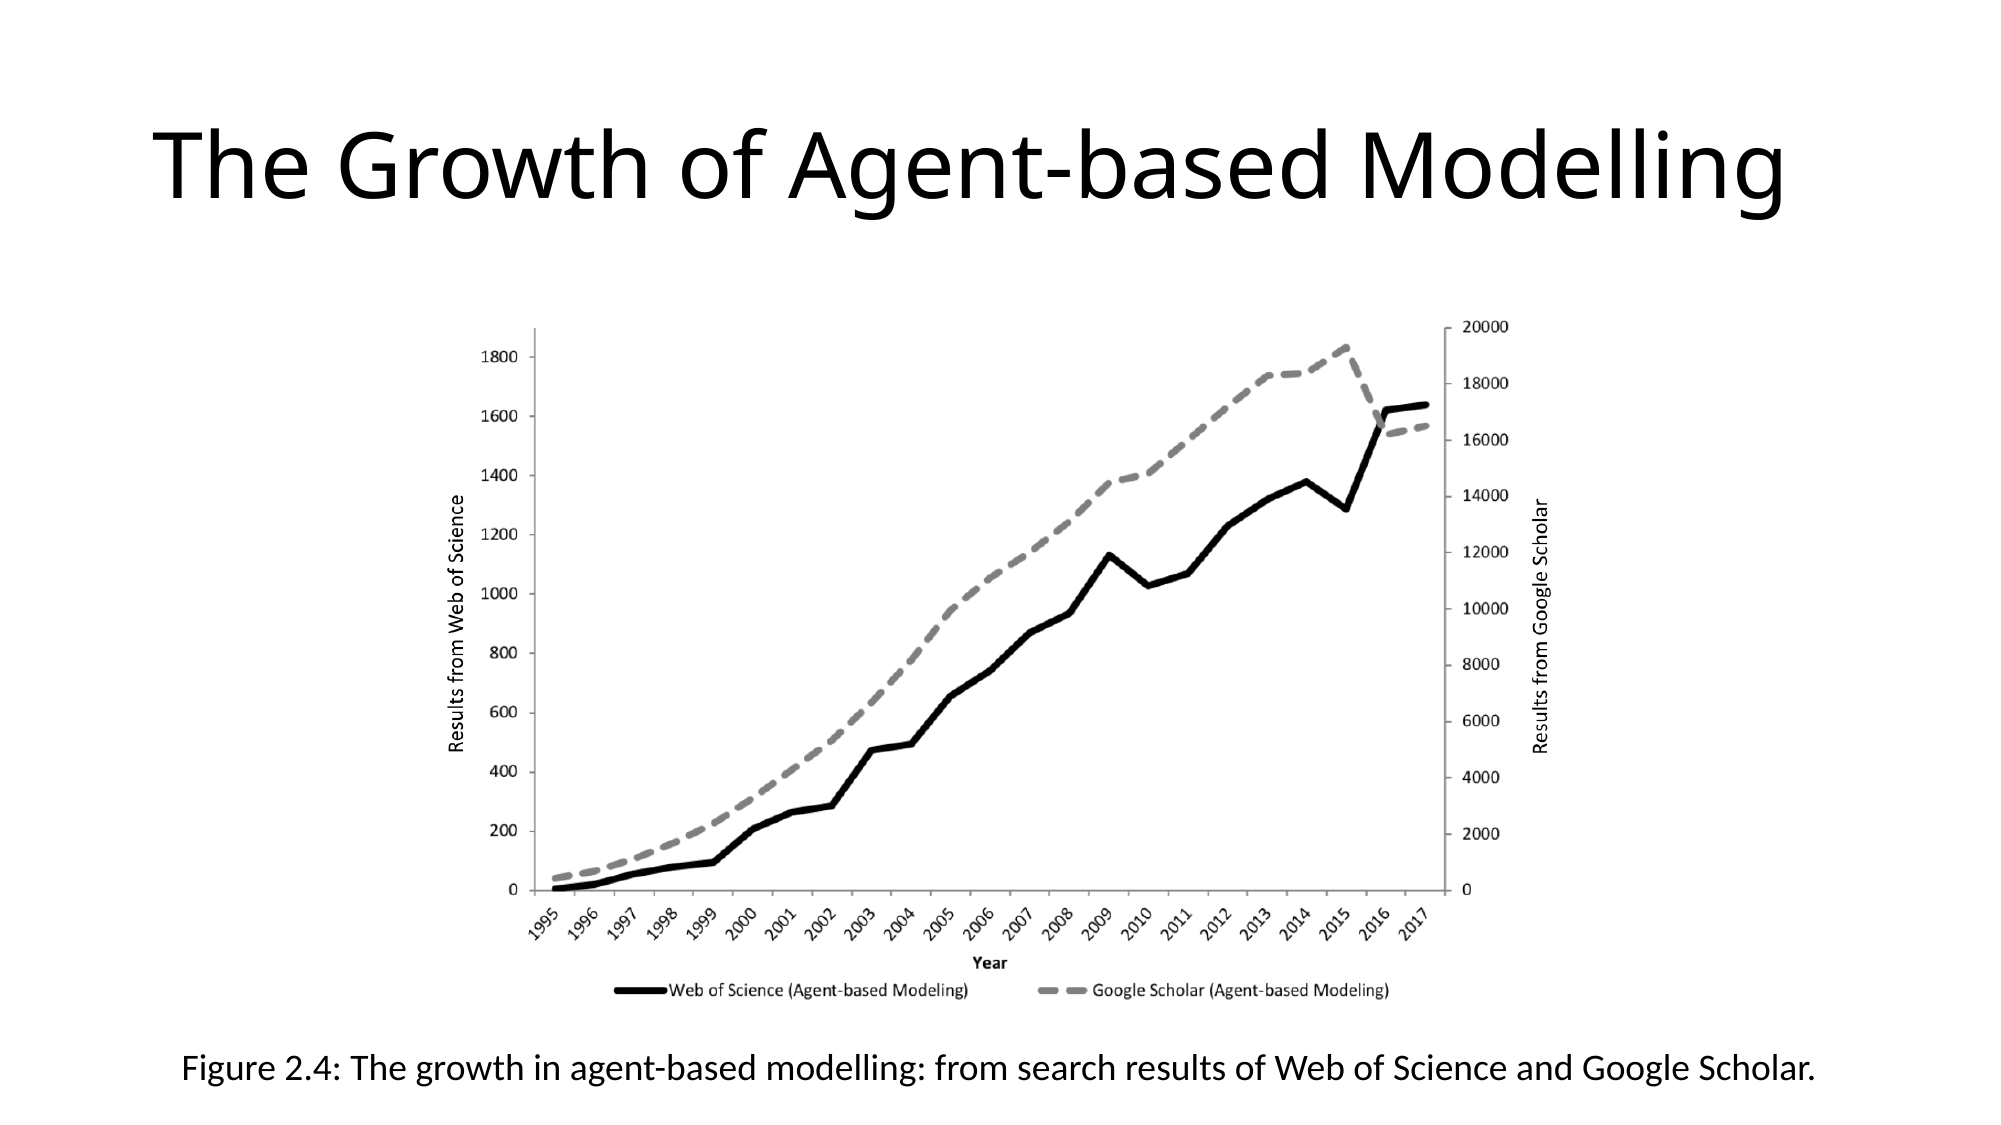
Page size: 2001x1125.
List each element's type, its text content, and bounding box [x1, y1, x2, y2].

title The Growth of Agent-based Modelling [137, 59, 1863, 278]
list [419, 299, 1581, 1014]
text_box Figure 2.4: The growth in agent-based modelling: from search results of Web of Science and Google Scholar. [166, 1035, 1834, 1096]
